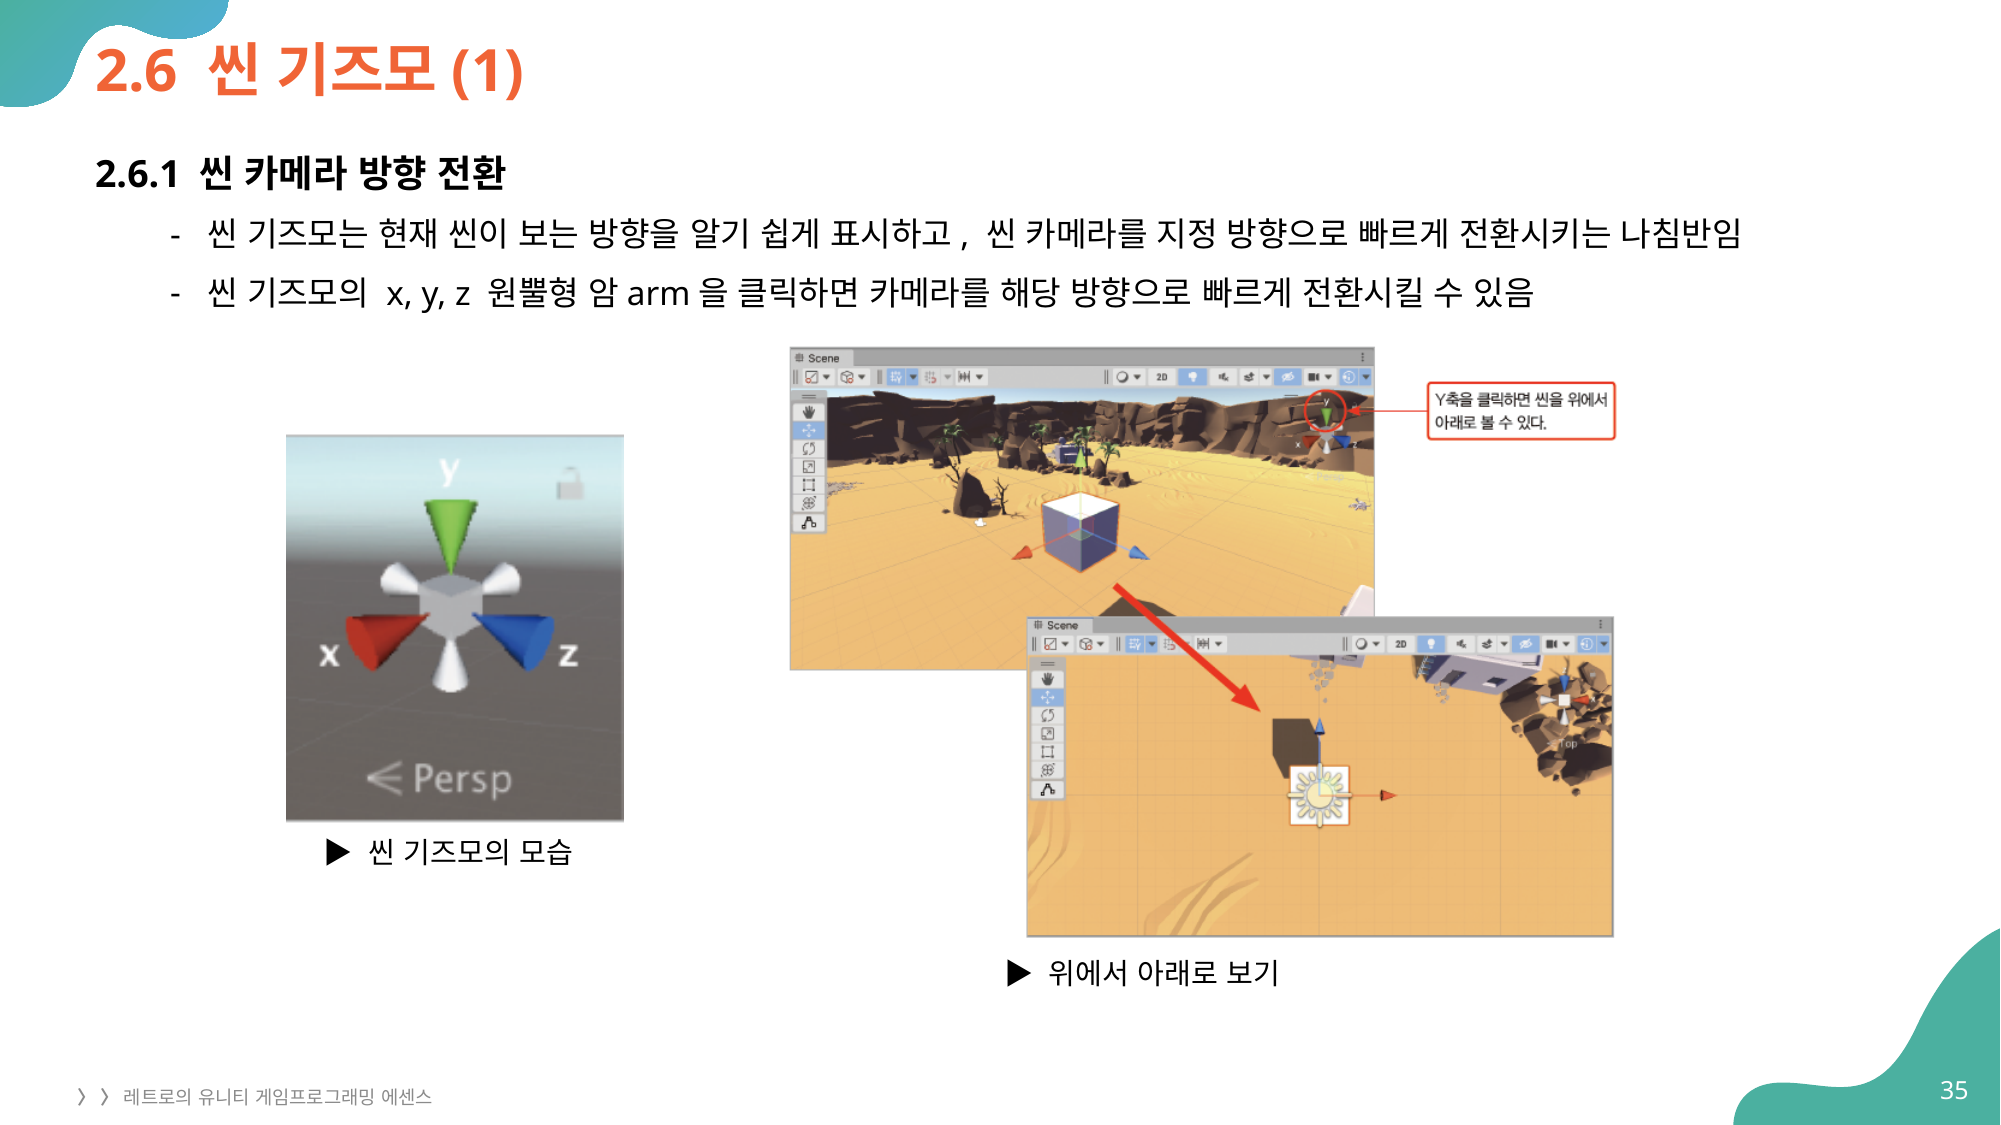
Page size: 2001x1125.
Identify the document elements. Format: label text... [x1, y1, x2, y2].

picture [286, 431, 624, 827]
text_box ▶ 위에서 아래로 보기 [887, 951, 1399, 998]
title 2.6 씬 기즈모(1) [79, 17, 1931, 128]
footer 〉 〉 레트로의 유니티 게임프로그래밍 에센스 [63, 1085, 738, 1109]
slide_number 35 [1917, 1061, 1984, 1122]
list 2.6.1 씬 카메라 방향 전환 씬 기즈모는 현재 씬이 보는 방향을 알기 쉽게 표시하고, 씬 카메라를 지정 방향으로 빠르게 전환시키는 나침반임 씬 기즈모의 x, y, z 원뿔형 암arm을 클릭하면 카메라를 해당 방향으로 빠르게 전환시킬 수 있음 [79, 133, 1931, 493]
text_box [785, 342, 1625, 951]
text_box ▶ 씬 기즈모의 모습 [193, 826, 705, 877]
